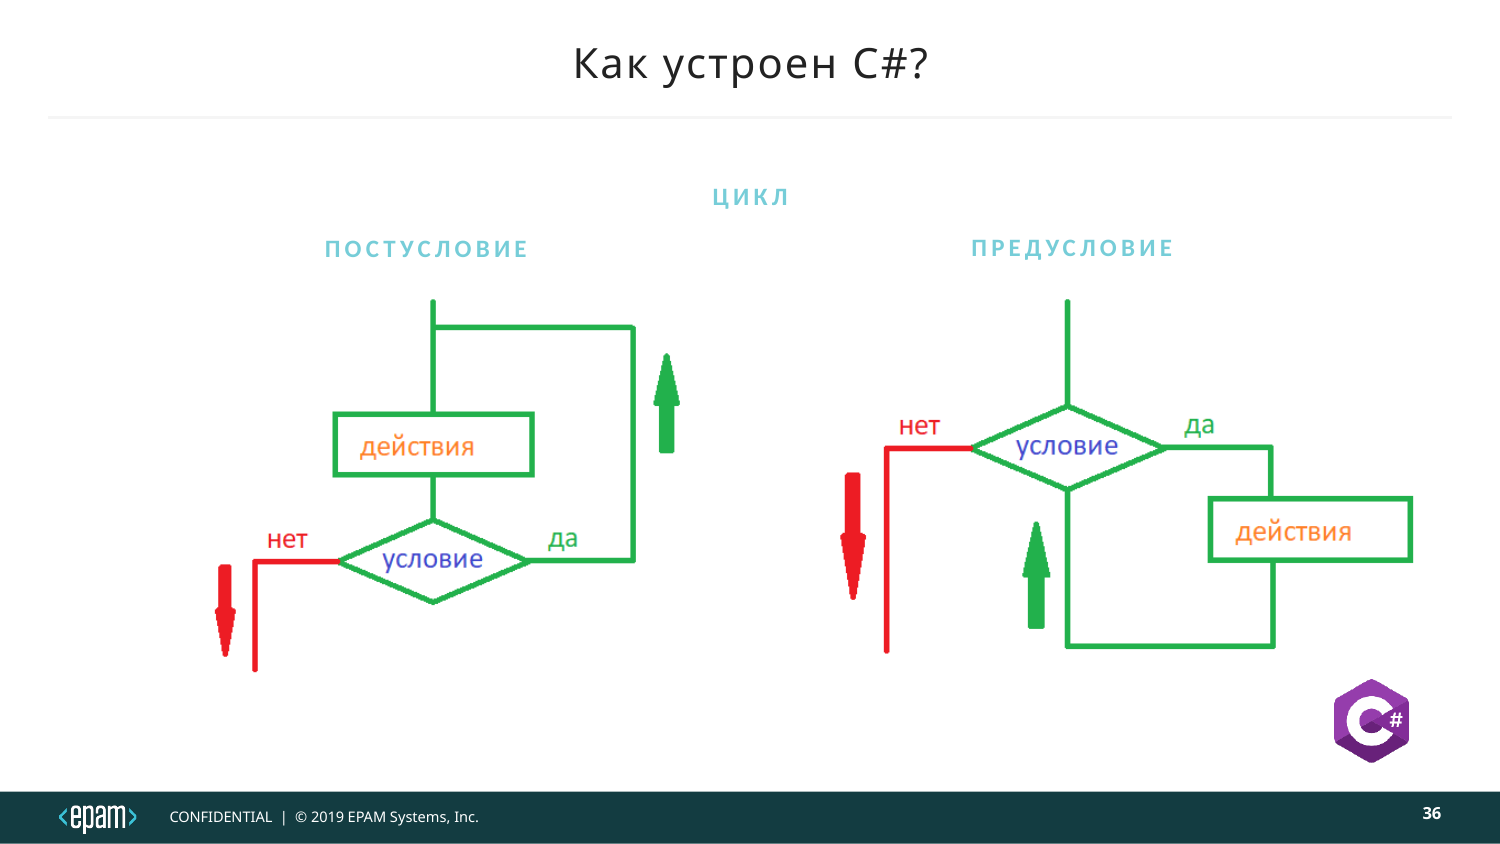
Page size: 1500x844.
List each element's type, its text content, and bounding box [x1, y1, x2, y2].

text_box постусловие [102, 228, 750, 285]
picture [160, 284, 692, 681]
slide_number 36 [1216, 791, 1442, 844]
picture [808, 287, 1421, 687]
text_box Предусловие [750, 228, 1394, 285]
title Как устроен C#? [59, 37, 1442, 87]
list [1301, 650, 1442, 791]
list Цикл [58, 177, 1442, 234]
